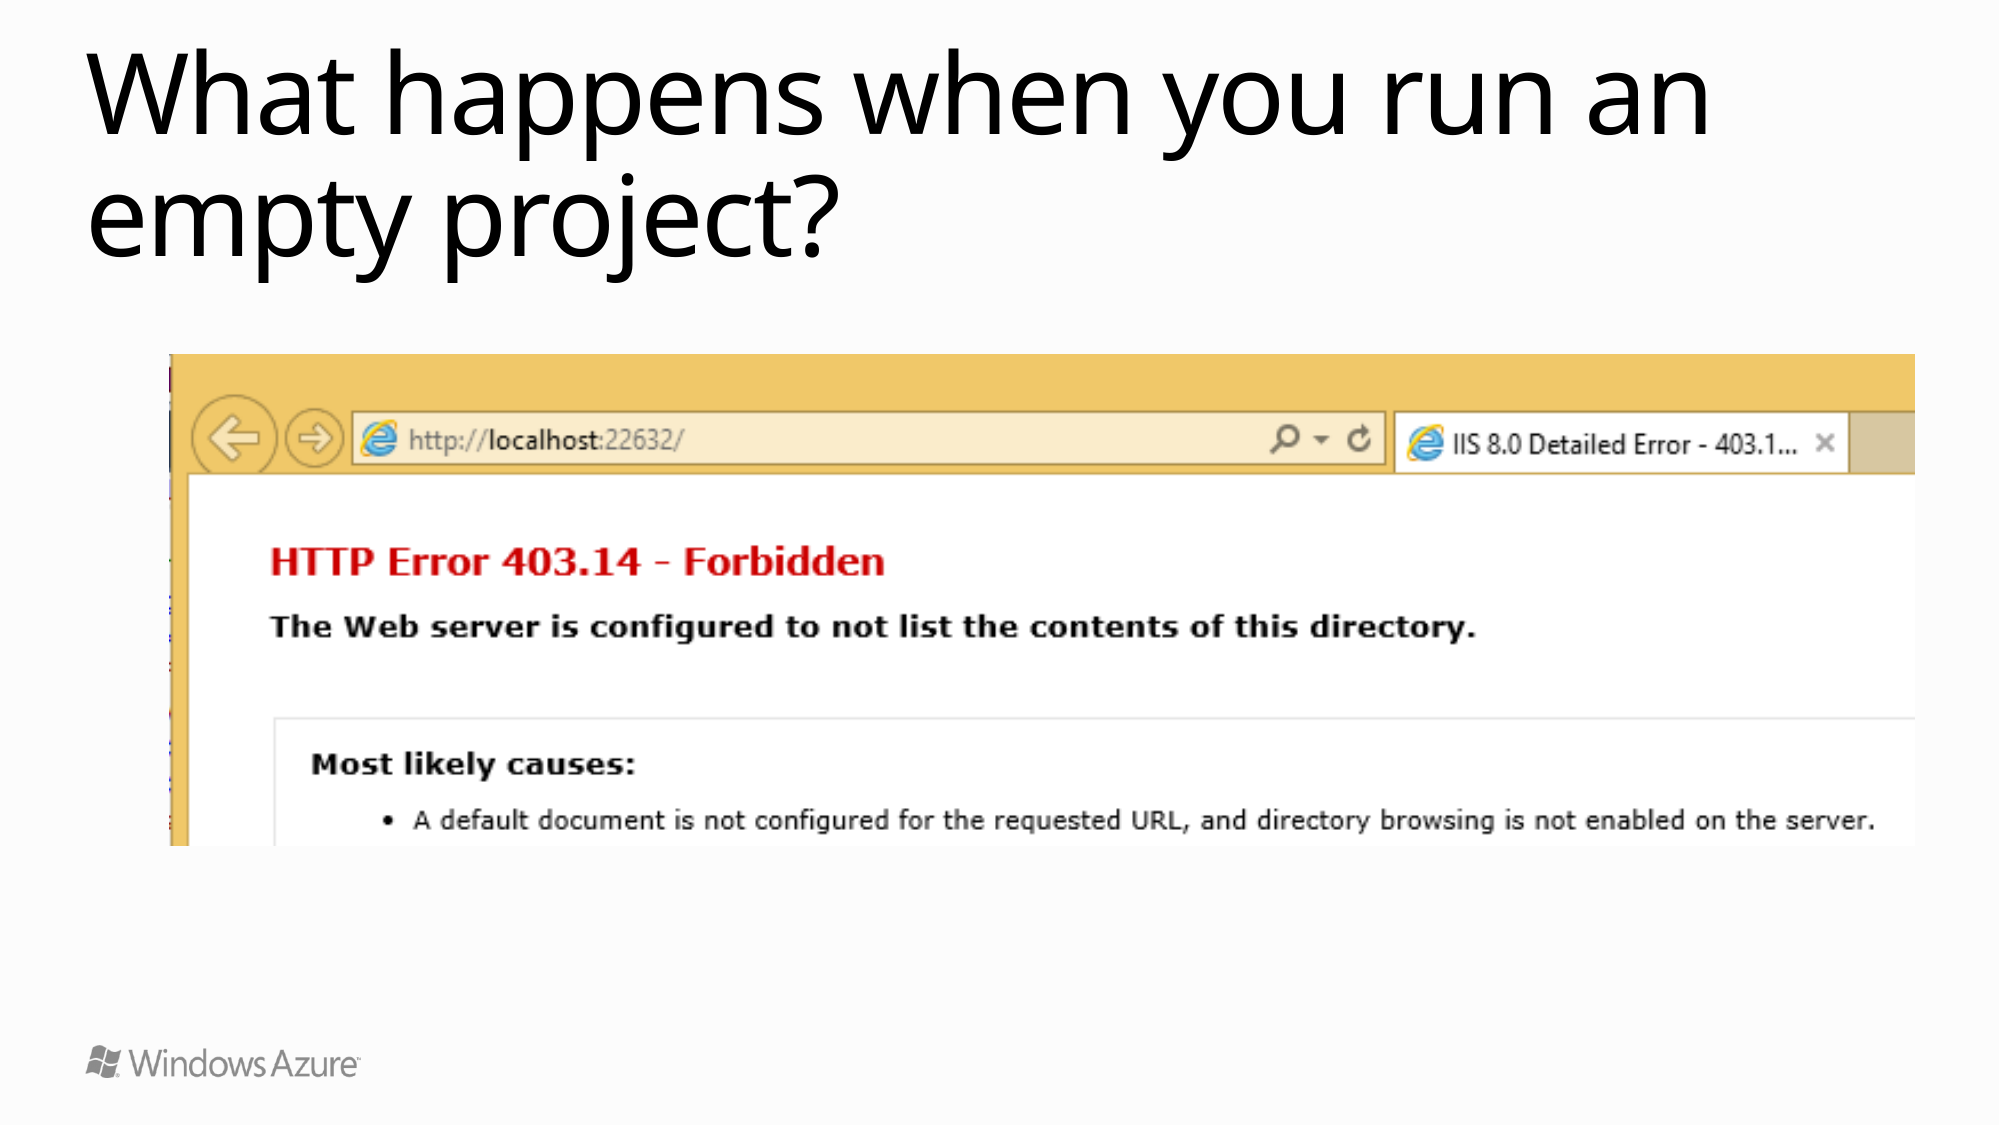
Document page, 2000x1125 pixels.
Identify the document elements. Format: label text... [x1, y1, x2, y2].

title What happens when you run an empty project? [85, 37, 1914, 283]
picture [169, 354, 1915, 846]
